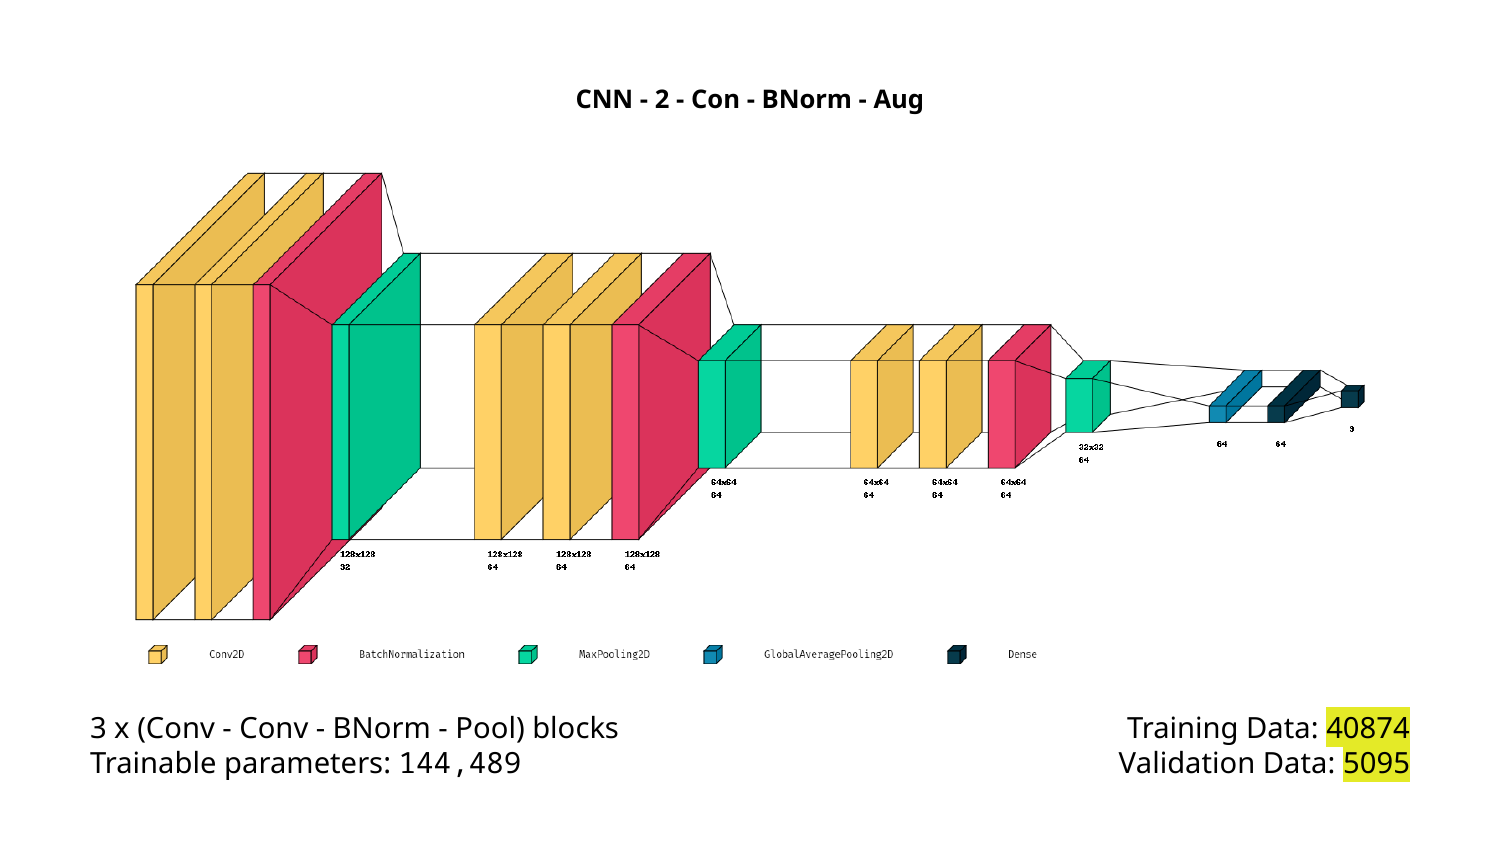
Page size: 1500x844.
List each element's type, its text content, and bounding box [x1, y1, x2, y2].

text_box Training Data: 40874 Validation Data: 5095 [633, 693, 1425, 794]
text_box 3 x (Conv - Conv - BNorm - Pool) blocks Trainable parameters: 144,489 [75, 693, 633, 794]
picture [119, 163, 1381, 680]
title CNN - 2 - Con - BNorm - Aug [75, 67, 1425, 129]
